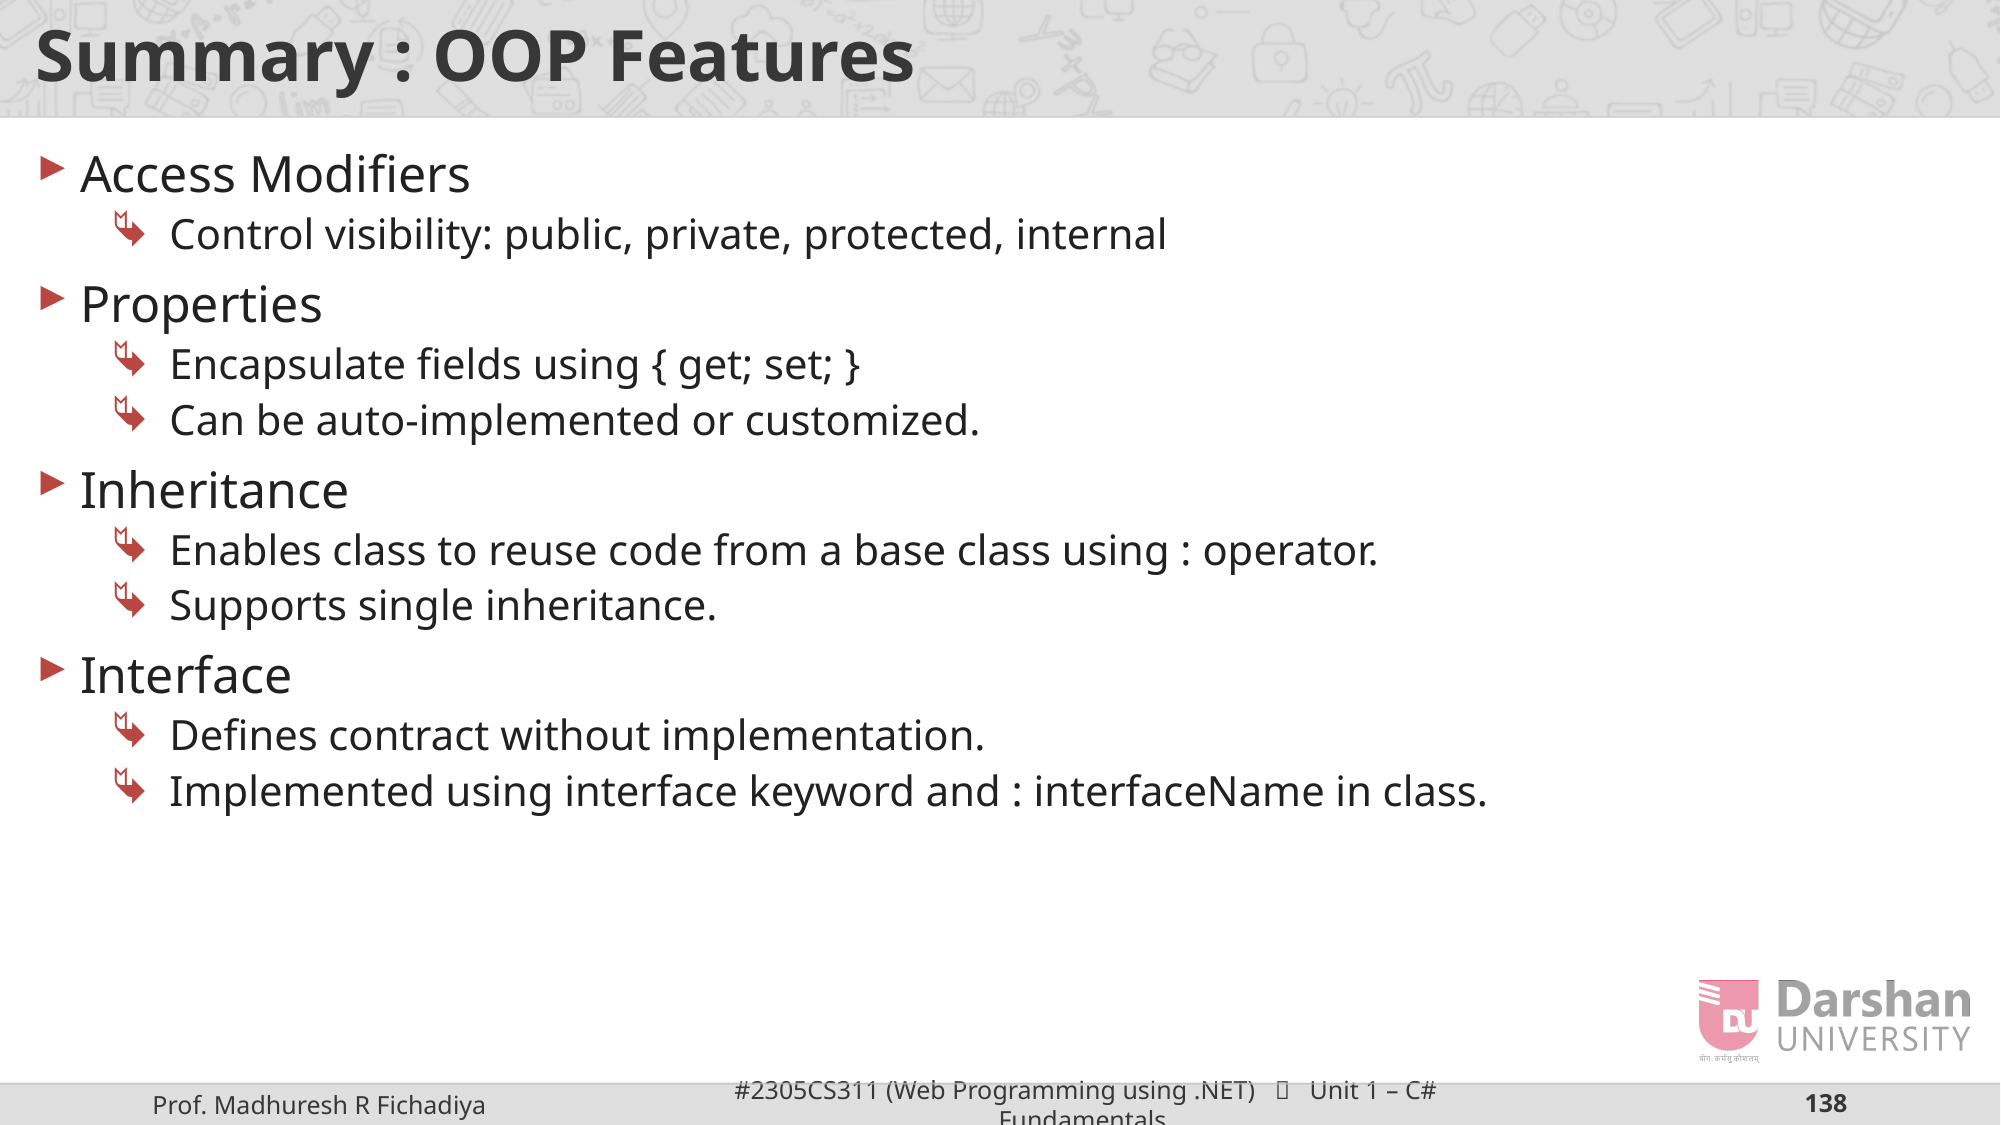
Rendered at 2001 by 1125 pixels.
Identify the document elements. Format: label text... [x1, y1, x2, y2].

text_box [1699, 1059, 1970, 1063]
list Access Modifiers Control visibility: public, private, protected, internal Properties Encapsulate fields using { get; set; } Can be auto-implemented or customized. Inheritance Enables class to reuse code from a base class using : operator. Supports single inheritance. Interface Defines contract without implementation. Implemented using interface keyword and : interfaceName in class. [21, 141, 1979, 1059]
title Summary : OOP Features [0, 0, 2000, 117]
